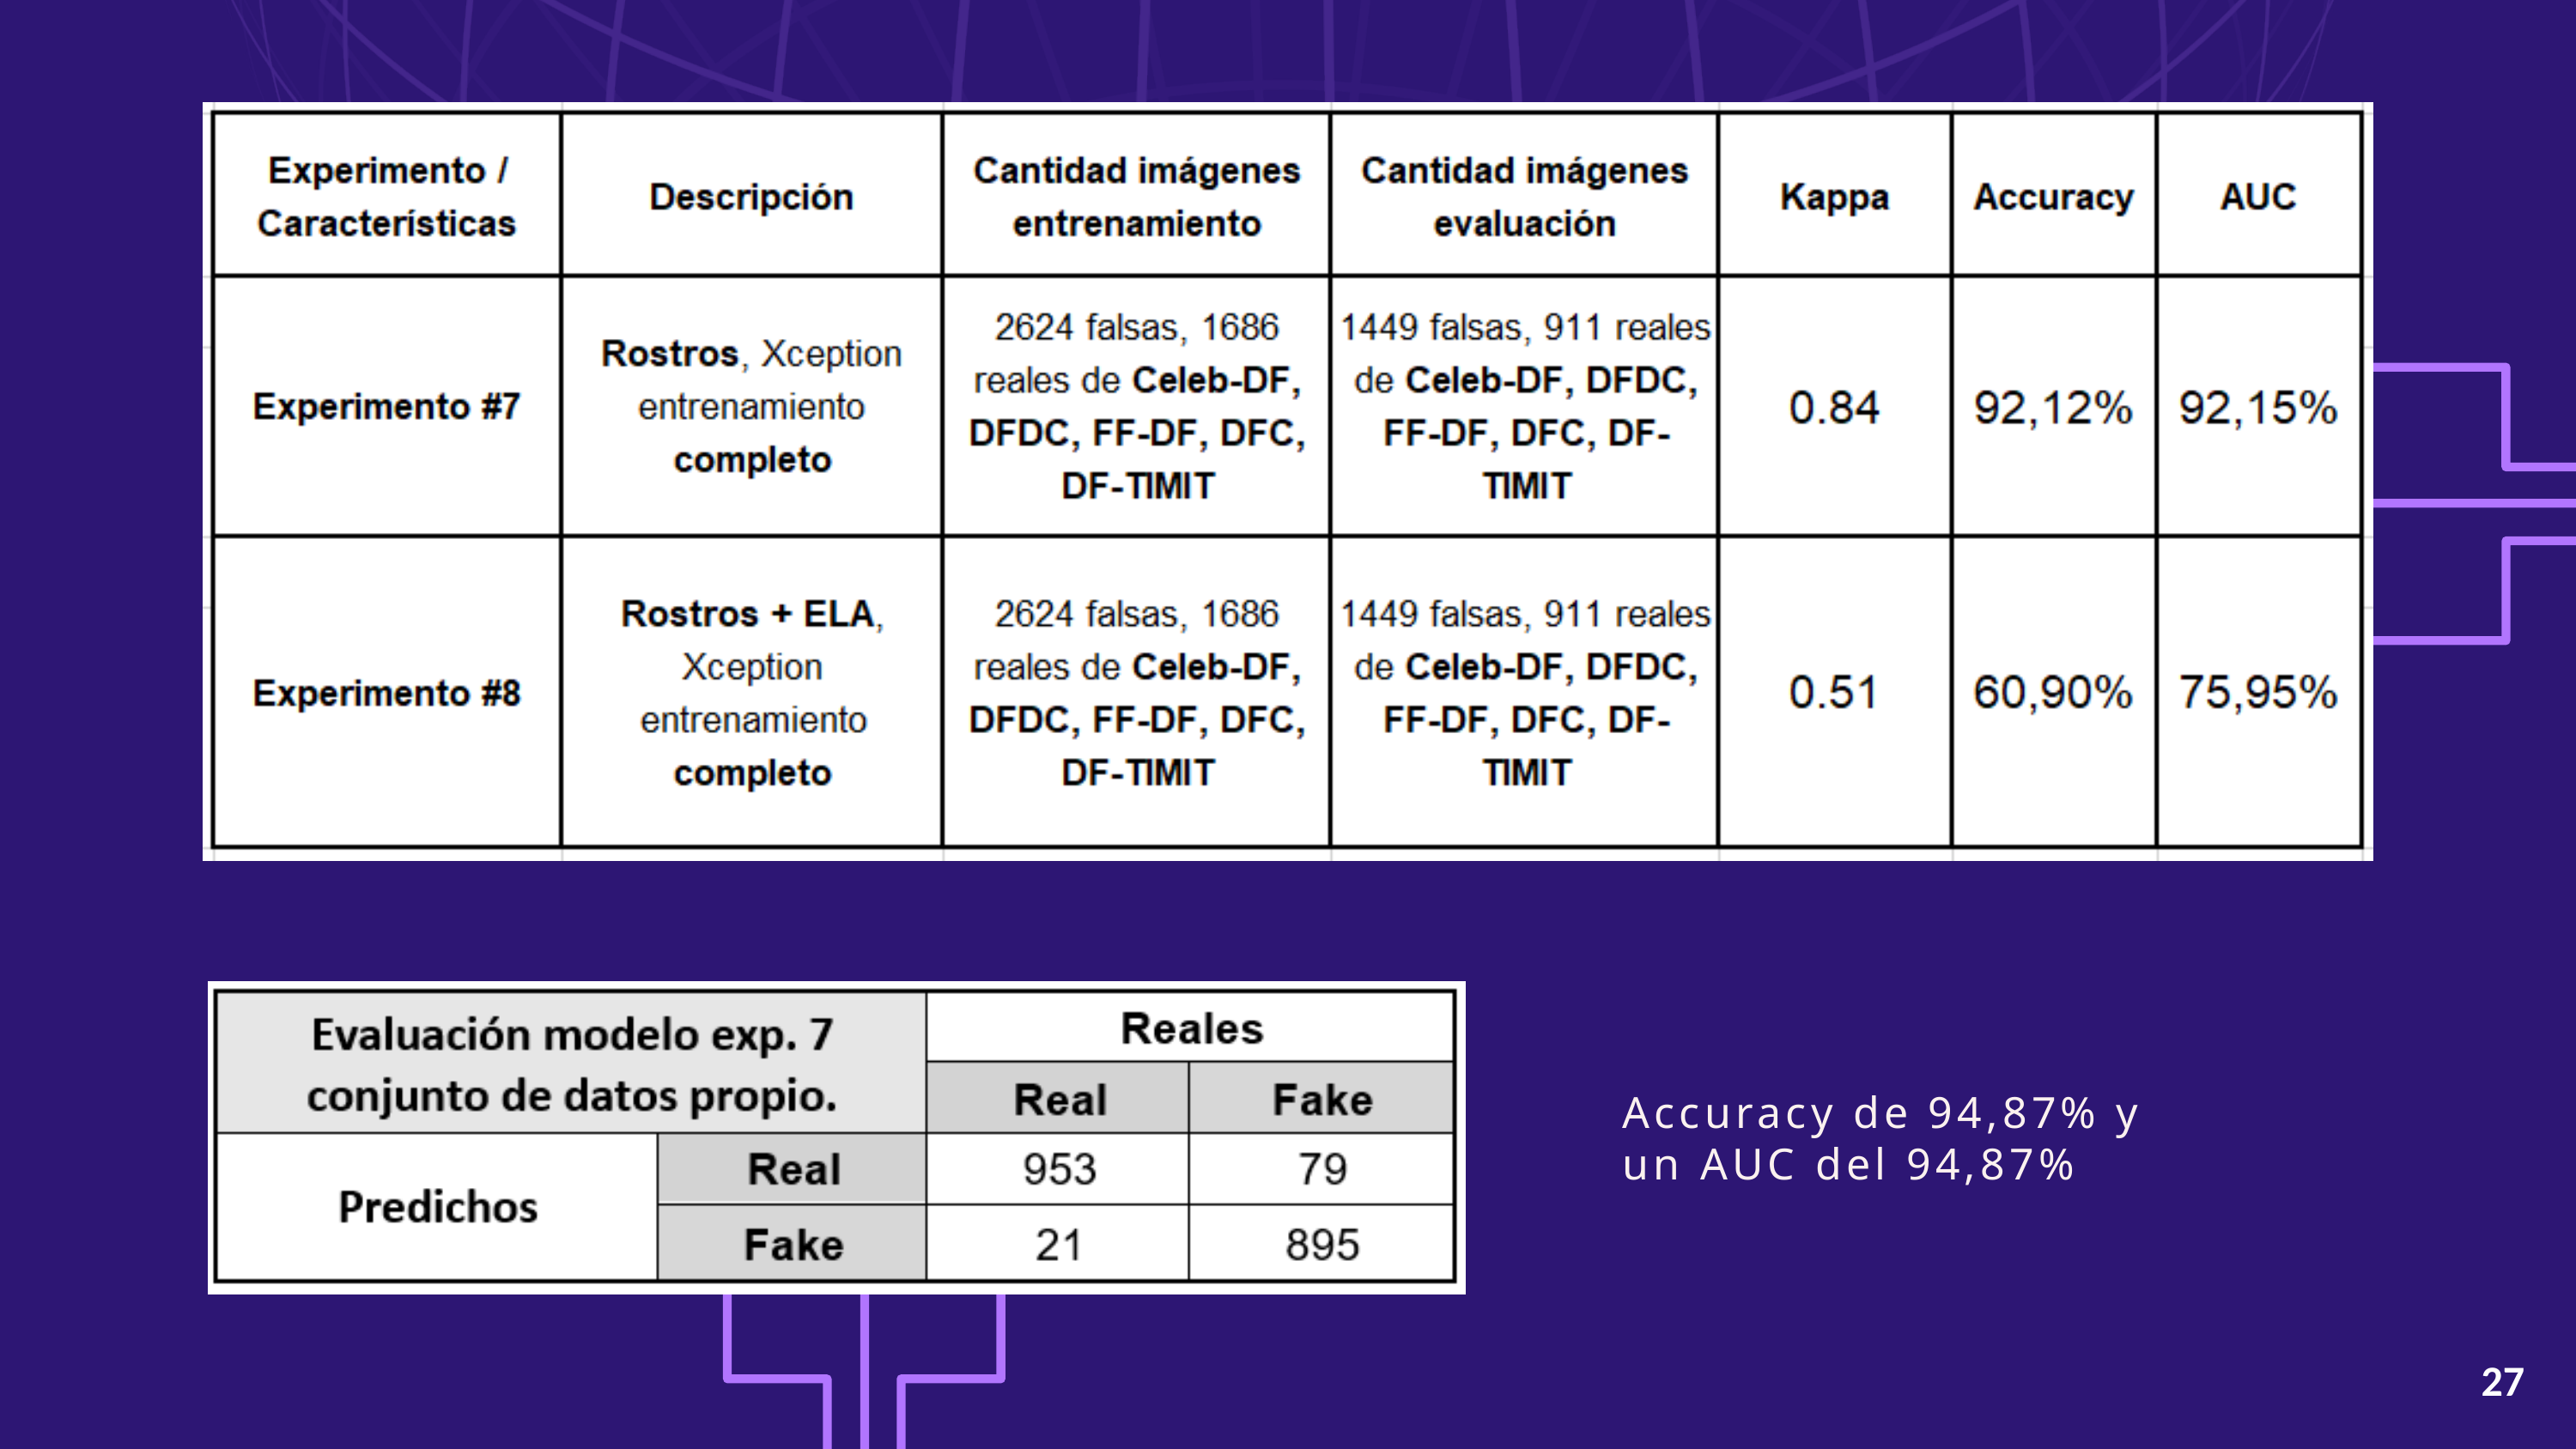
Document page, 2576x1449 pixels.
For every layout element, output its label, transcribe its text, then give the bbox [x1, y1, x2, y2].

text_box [2400, 301, 2576, 706]
text_box 27 [2468, 1346, 2544, 1411]
text_box Accuracy de 94,87% y un AUC del 94,87% [1609, 1079, 2247, 1196]
picture [171, 0, 2394, 861]
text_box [708, 1302, 1021, 1449]
picture [208, 981, 1466, 1295]
